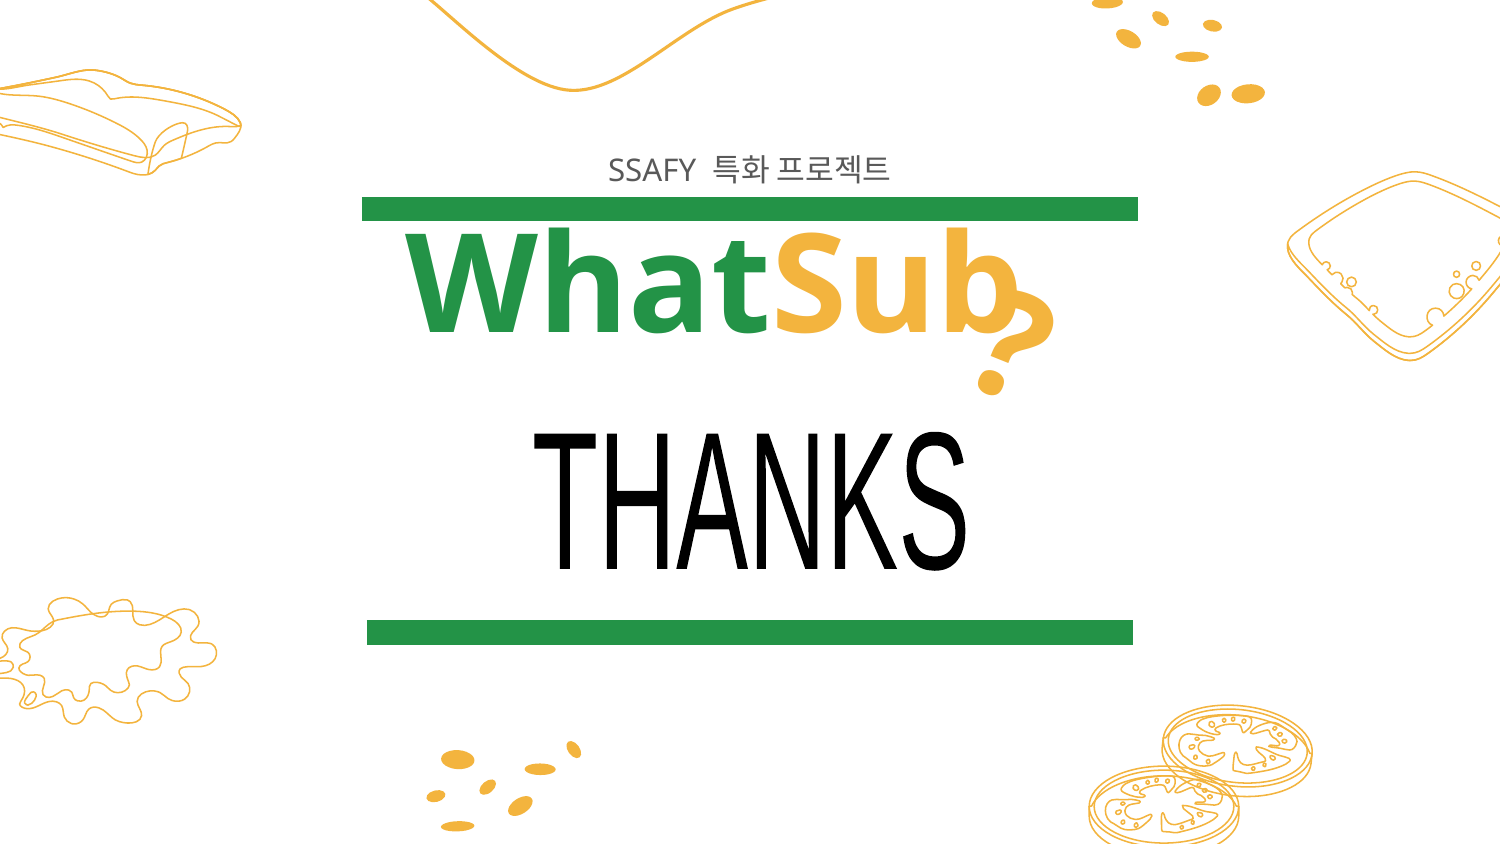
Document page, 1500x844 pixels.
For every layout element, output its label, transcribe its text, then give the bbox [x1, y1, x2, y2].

title WhatSub [251, 185, 1178, 557]
subtitle SSAFY 특화 프로젝트 [545, 135, 955, 199]
text_box ? [898, 217, 1132, 468]
